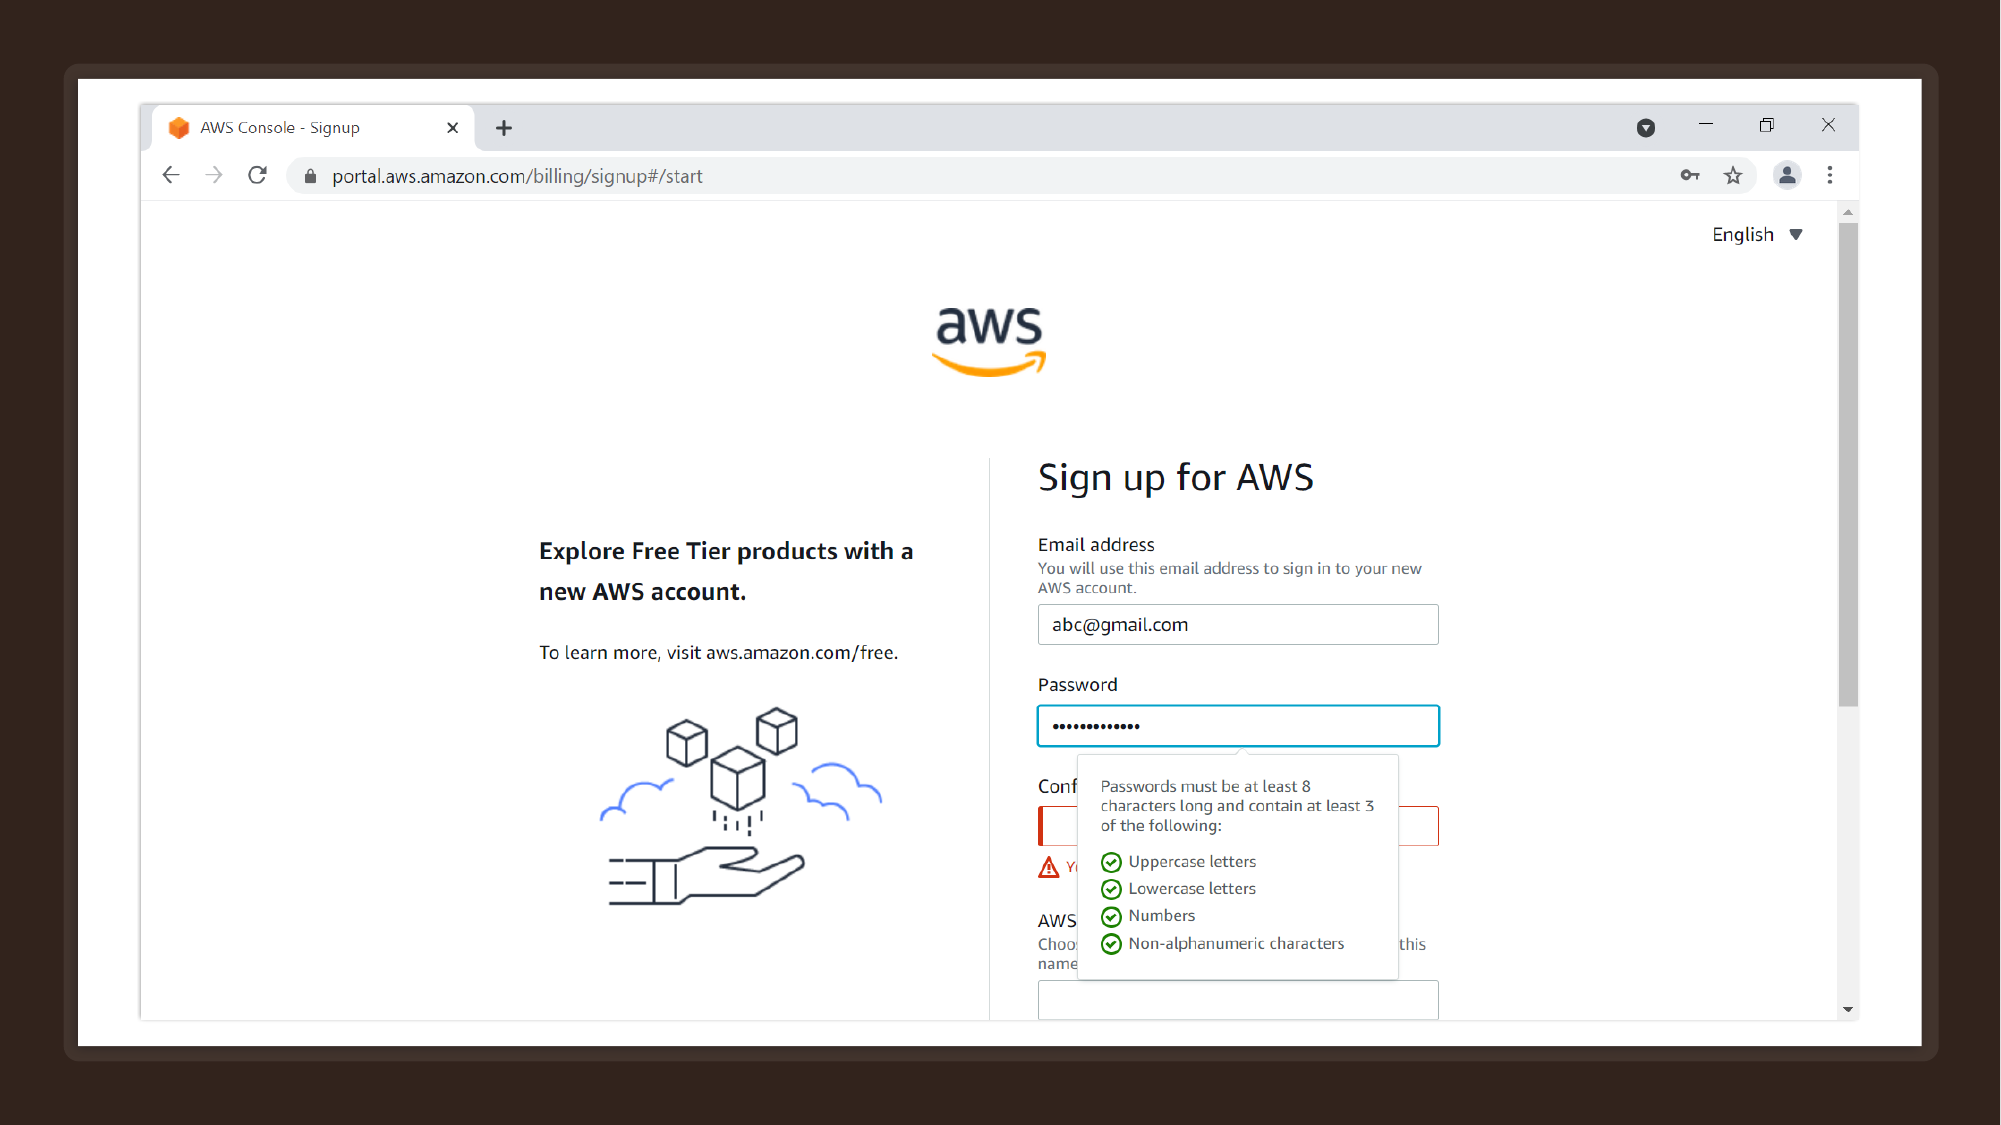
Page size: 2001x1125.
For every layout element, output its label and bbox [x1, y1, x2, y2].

text_box [0, 0, 2000, 1125]
text_box [78, 78, 1924, 1047]
list [141, 105, 1859, 1020]
